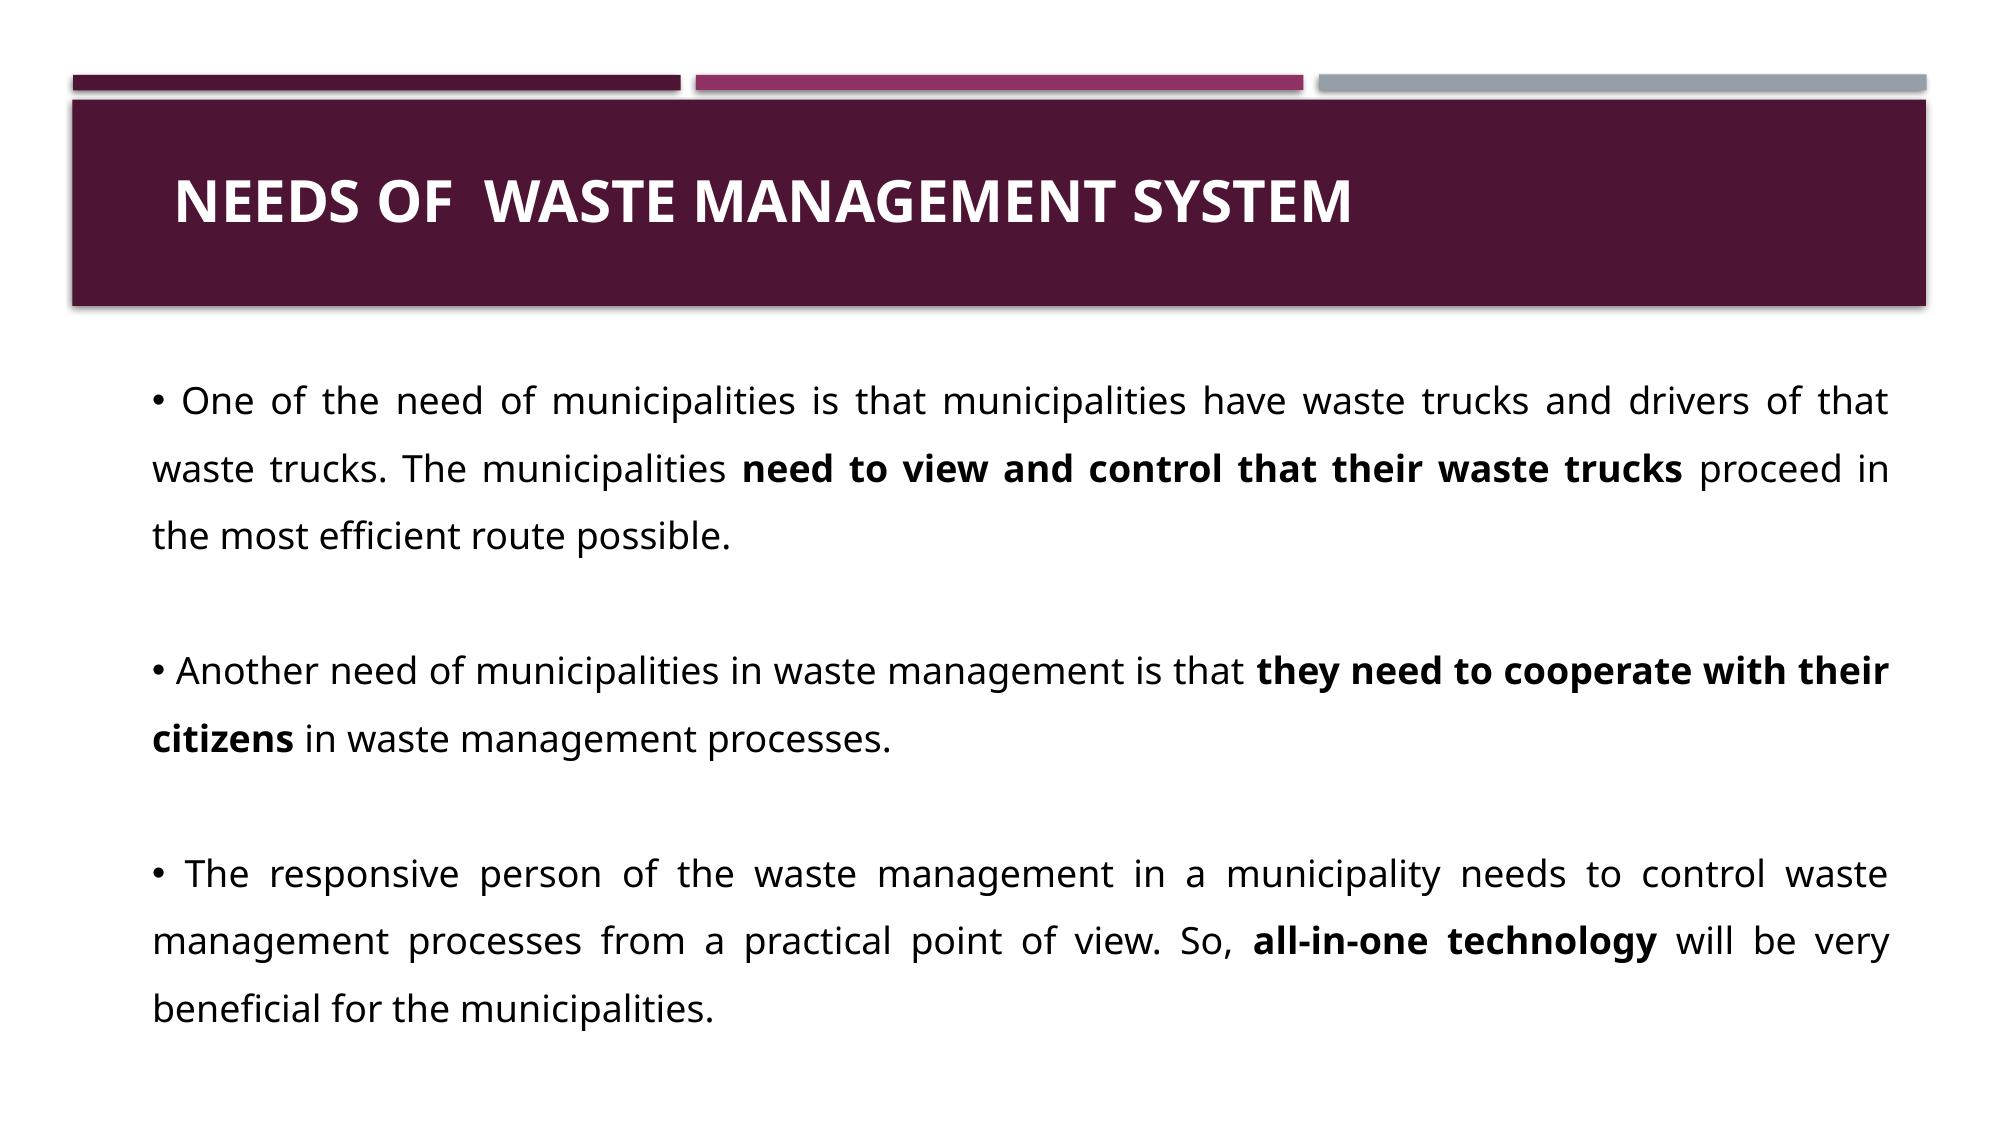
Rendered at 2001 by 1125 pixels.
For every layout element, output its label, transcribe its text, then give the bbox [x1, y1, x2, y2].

title Needs of waste management system [158, 94, 1884, 312]
text_box One of the need of municipalities is that municipalities have waste trucks and drivers of that waste trucks. The municipalities need to view and control that their waste trucks proceed in the most efficient route possible. Another need of municipalities in waste management is that they need to cooperate with their citizens in waste management processes. The responsive person of the waste management in a municipality needs to control waste management processes from a practical point of view. So, all-in-one technology will be very beneficial for the municipalities. [137, 347, 1906, 1037]
